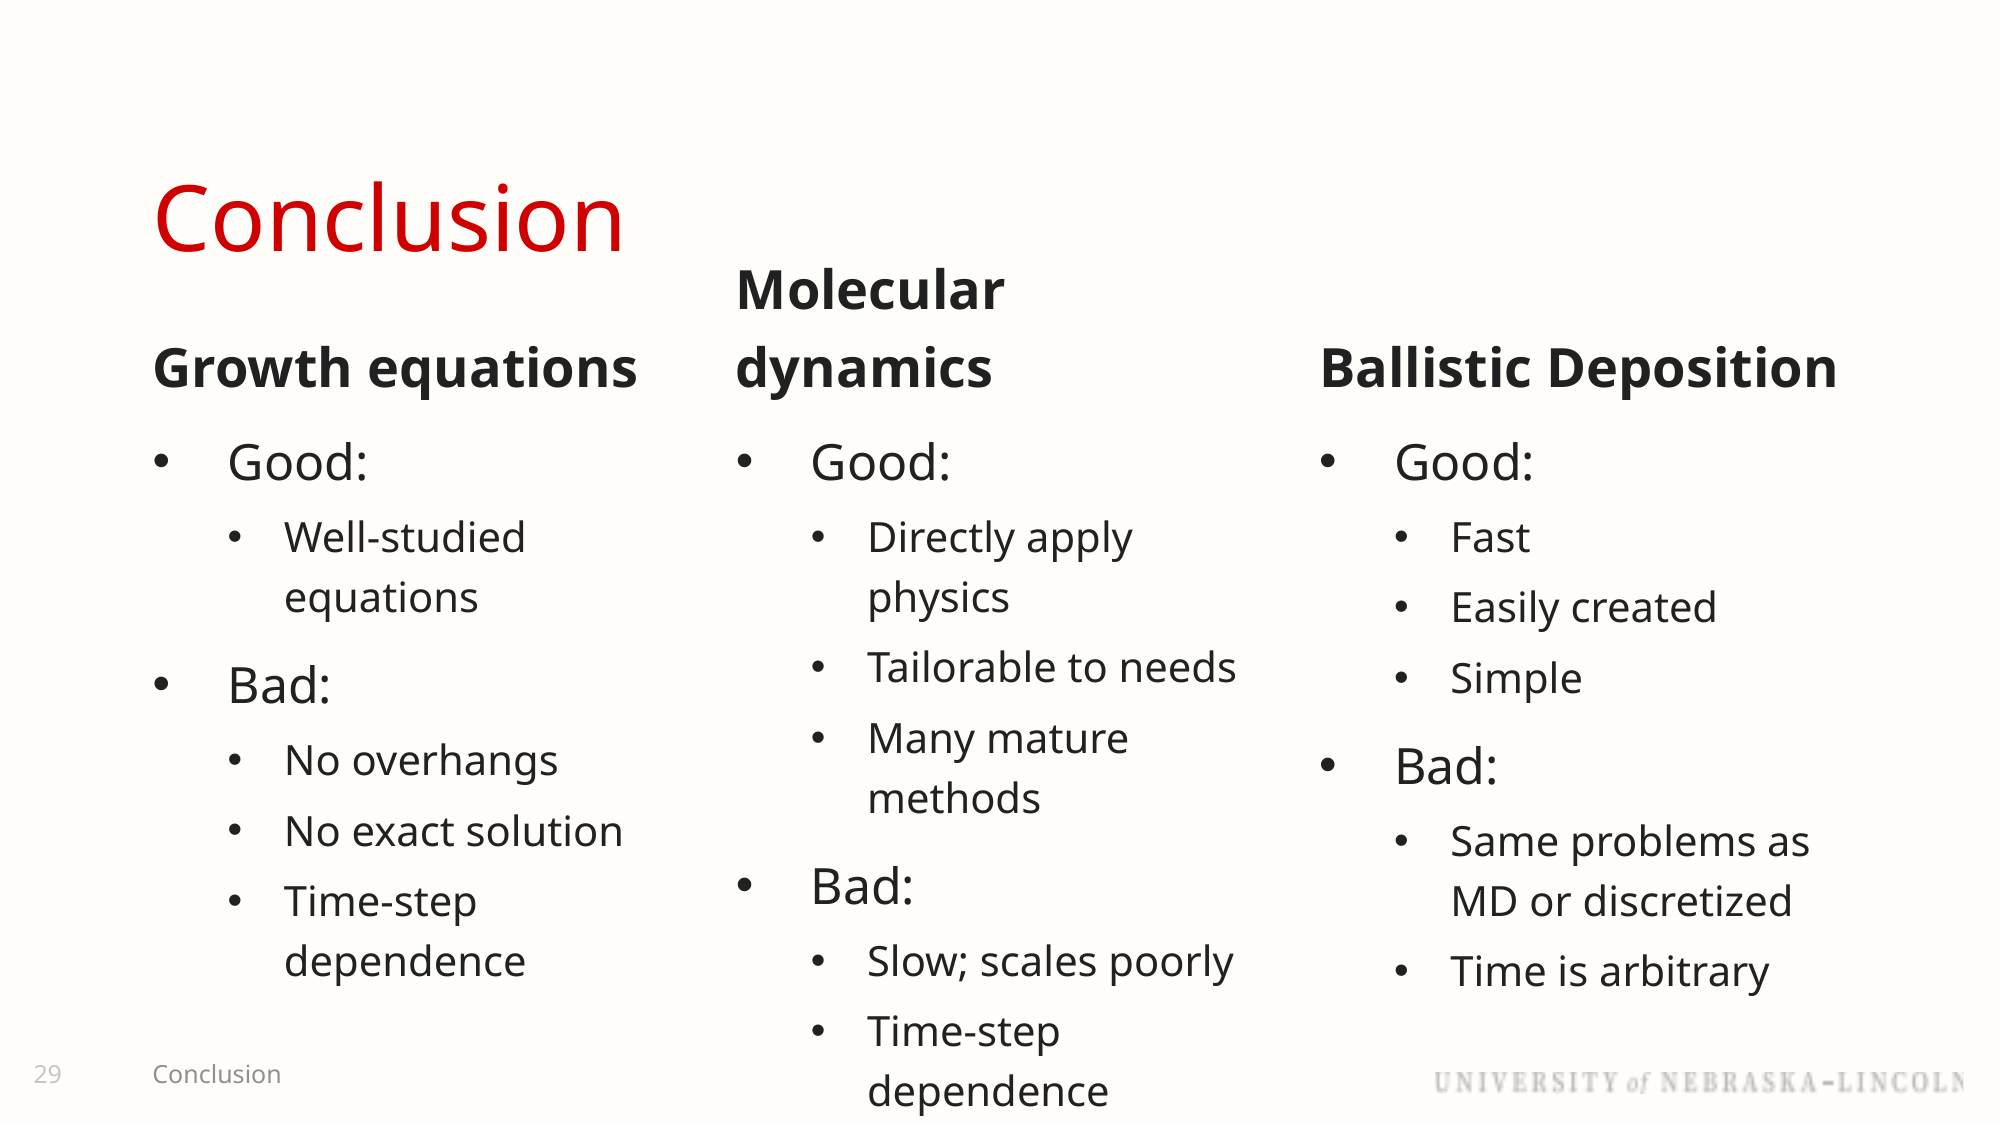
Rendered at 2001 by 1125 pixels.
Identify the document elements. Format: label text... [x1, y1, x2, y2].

text_box Molecular dynamics [720, 277, 1279, 406]
list Good: Well-studied equations Bad: No overhangs No exact solution Time-step dependence [137, 410, 696, 1016]
text_box Ballistic Deposition [1304, 277, 1863, 406]
list Growth equations [137, 277, 696, 406]
list Conclusion [138, 1045, 1421, 1106]
title Conclusion [137, 59, 1863, 278]
text_box Good: Directly apply physics Tailorable to needs Many mature methods Bad: Slow; scales poorly Time-step dependence [720, 410, 1279, 1016]
slide_number 29 [18, 1045, 138, 1106]
text_box Good: Fast Easily created Simple Bad: Same problems as MD or discretized Time is arbitrary [1304, 410, 1863, 1016]
